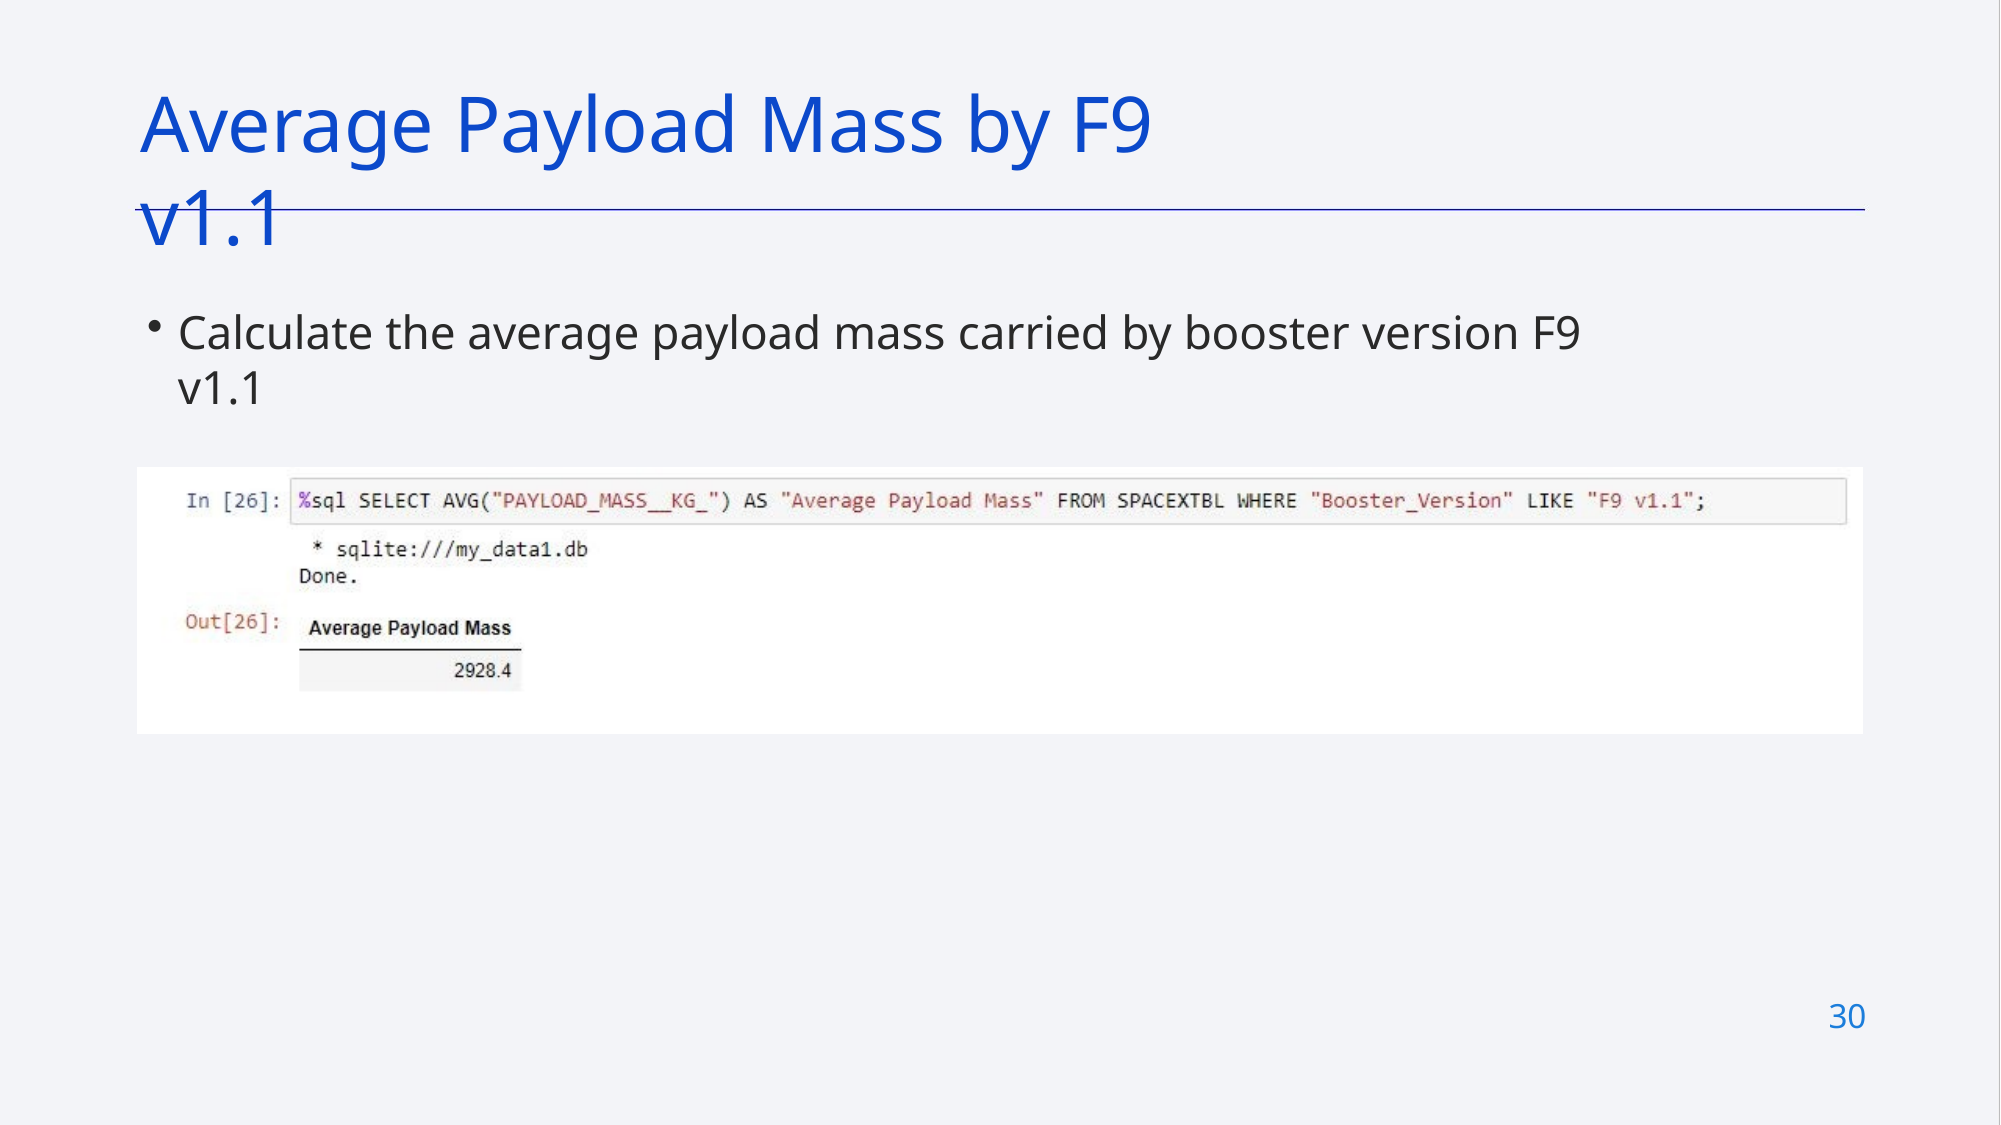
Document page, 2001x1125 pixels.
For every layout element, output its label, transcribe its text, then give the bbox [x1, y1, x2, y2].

title Average Payload Mass by F9 v1.1 [138, 73, 1314, 264]
slide_number 30 [1822, 1001, 1872, 1125]
picture [0, 0, 2000, 1125]
text_box Calculate the average payload mass carried by booster version F9 v1.1 [145, 301, 1626, 414]
